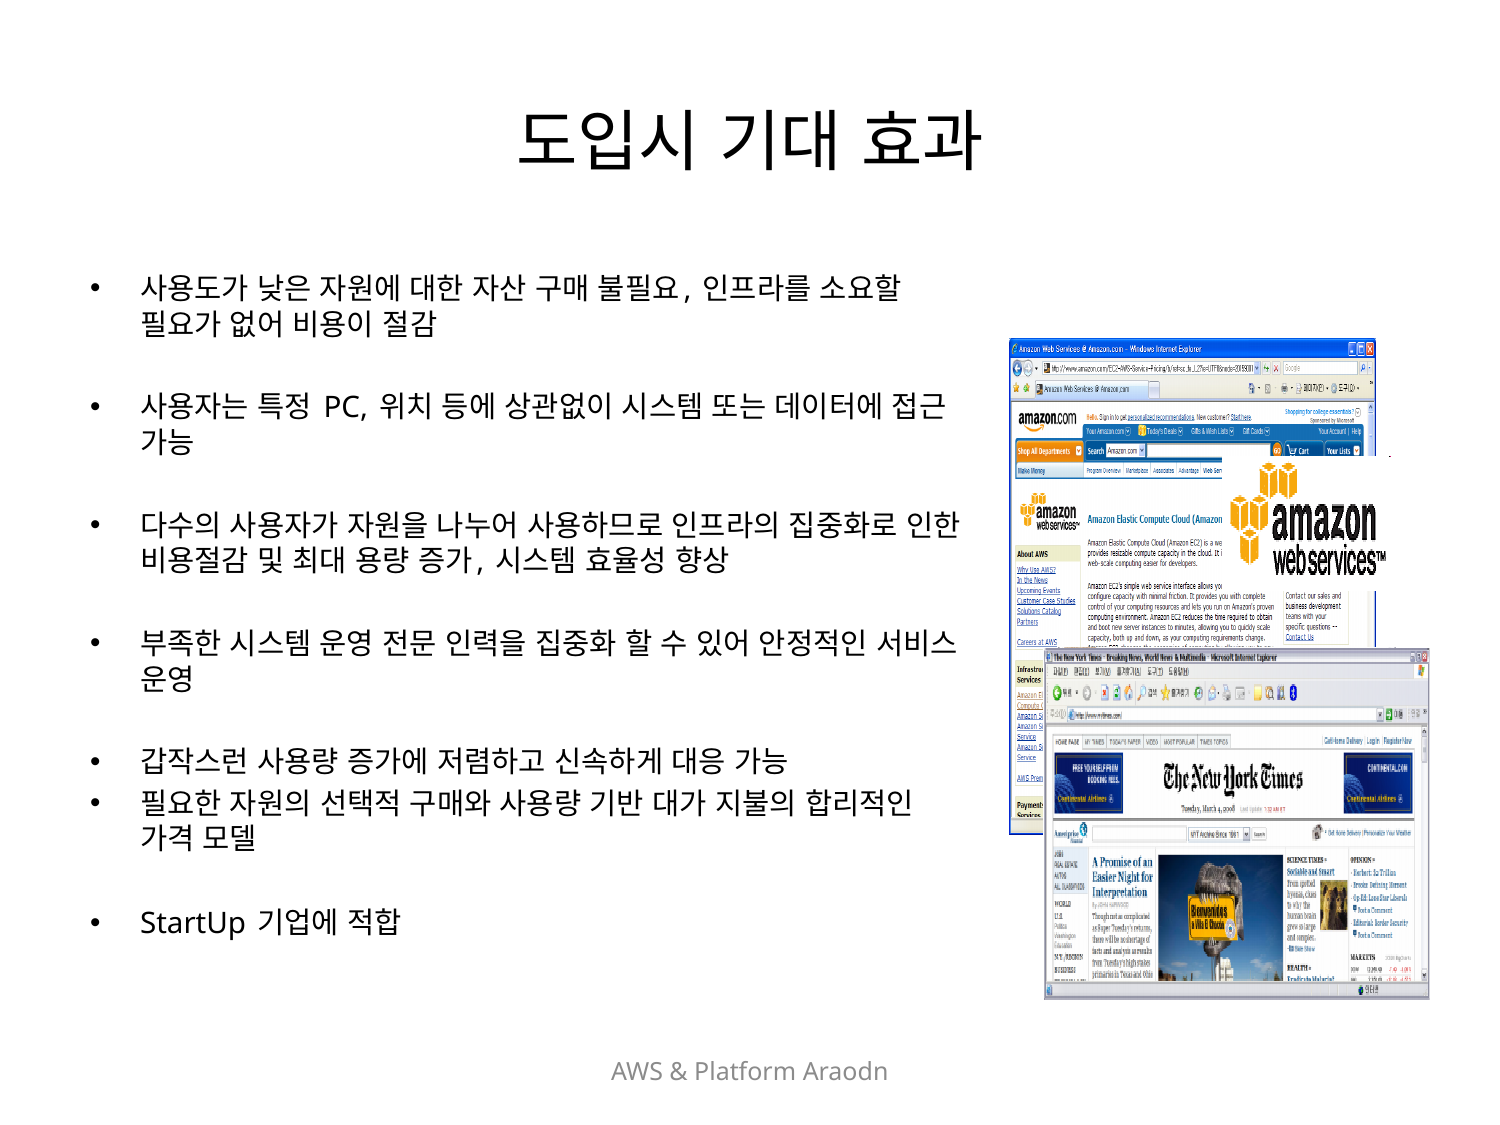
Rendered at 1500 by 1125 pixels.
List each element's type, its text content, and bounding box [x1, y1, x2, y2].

title 도입시 기대 효과 [75, 45, 1425, 233]
picture [1009, 337, 1430, 1000]
footer AWS & Platform Araodn [512, 1042, 988, 1103]
list 사용도가 낮은 자원에 대한 자산 구매 불필요, 인프라를 소요할 필요가 없어 비용이 절감 사용자는 특정 PC, 위치 등에 상관없이 시스템 또는 데이터에 접근 가능 다수의 사용자가 자원을 나누어 사용하므로 인프라의 집중화로 인한 비용절감 및 최대 용량 증가, 시스템 효율성 향상 부족한 시스템 운영 전문 인력을 집중화 할 수 있어 안정적인 서비스 운영 갑작스런 사용량 증가에 저렴하고 신속하게 대응 가능 필요한 자원의 선택적 구매와 사용량 기반 대가 지불의 합리적인 가격 모델 StartUp 기업에 적합 [75, 262, 987, 1005]
